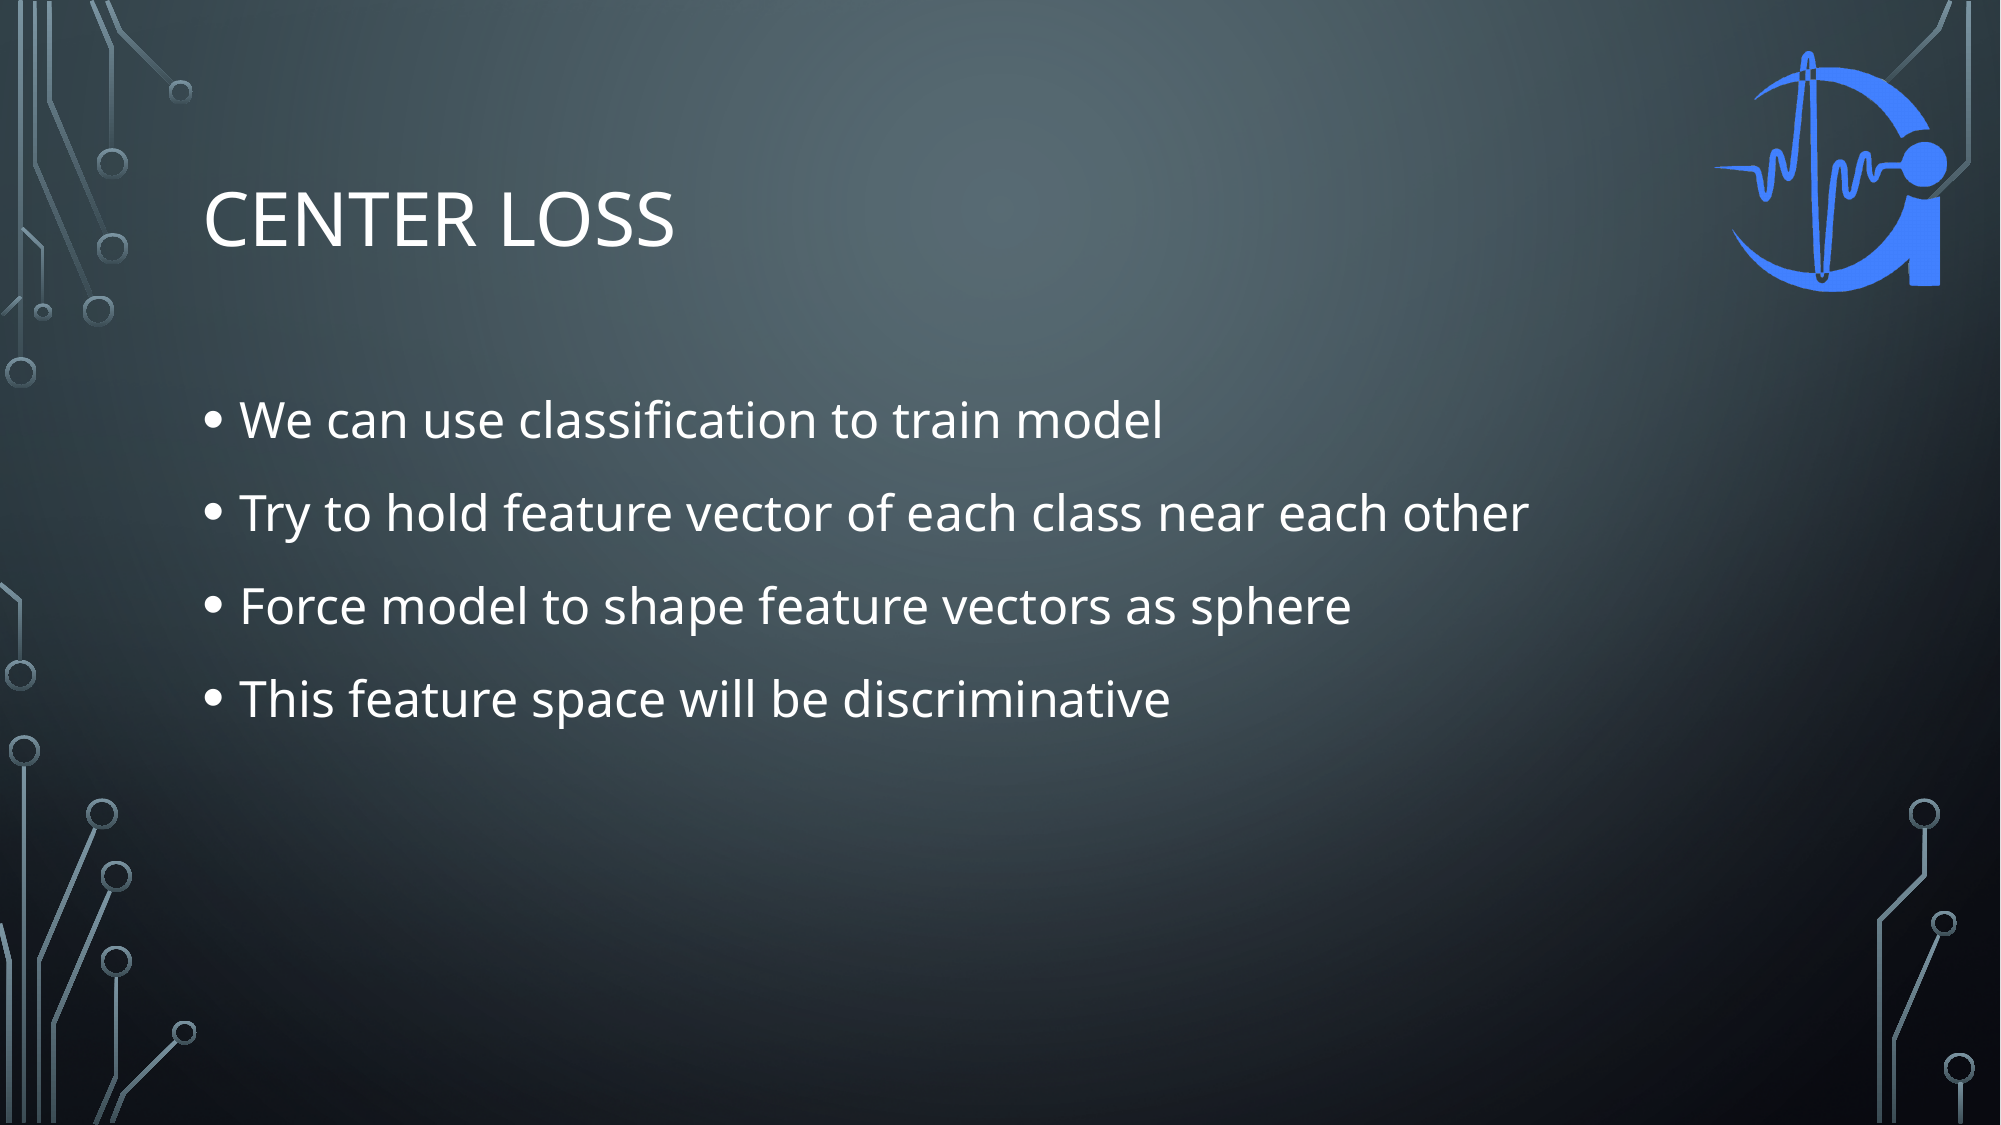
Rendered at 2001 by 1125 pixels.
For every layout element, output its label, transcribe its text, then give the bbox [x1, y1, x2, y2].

picture [1714, 51, 1947, 292]
list We can use classification to train model Try to hold feature vector of each class near each other Force model to shape feature vectors as sphere This feature space will be discriminative [187, 369, 1813, 950]
title Center loss [187, 101, 1714, 344]
